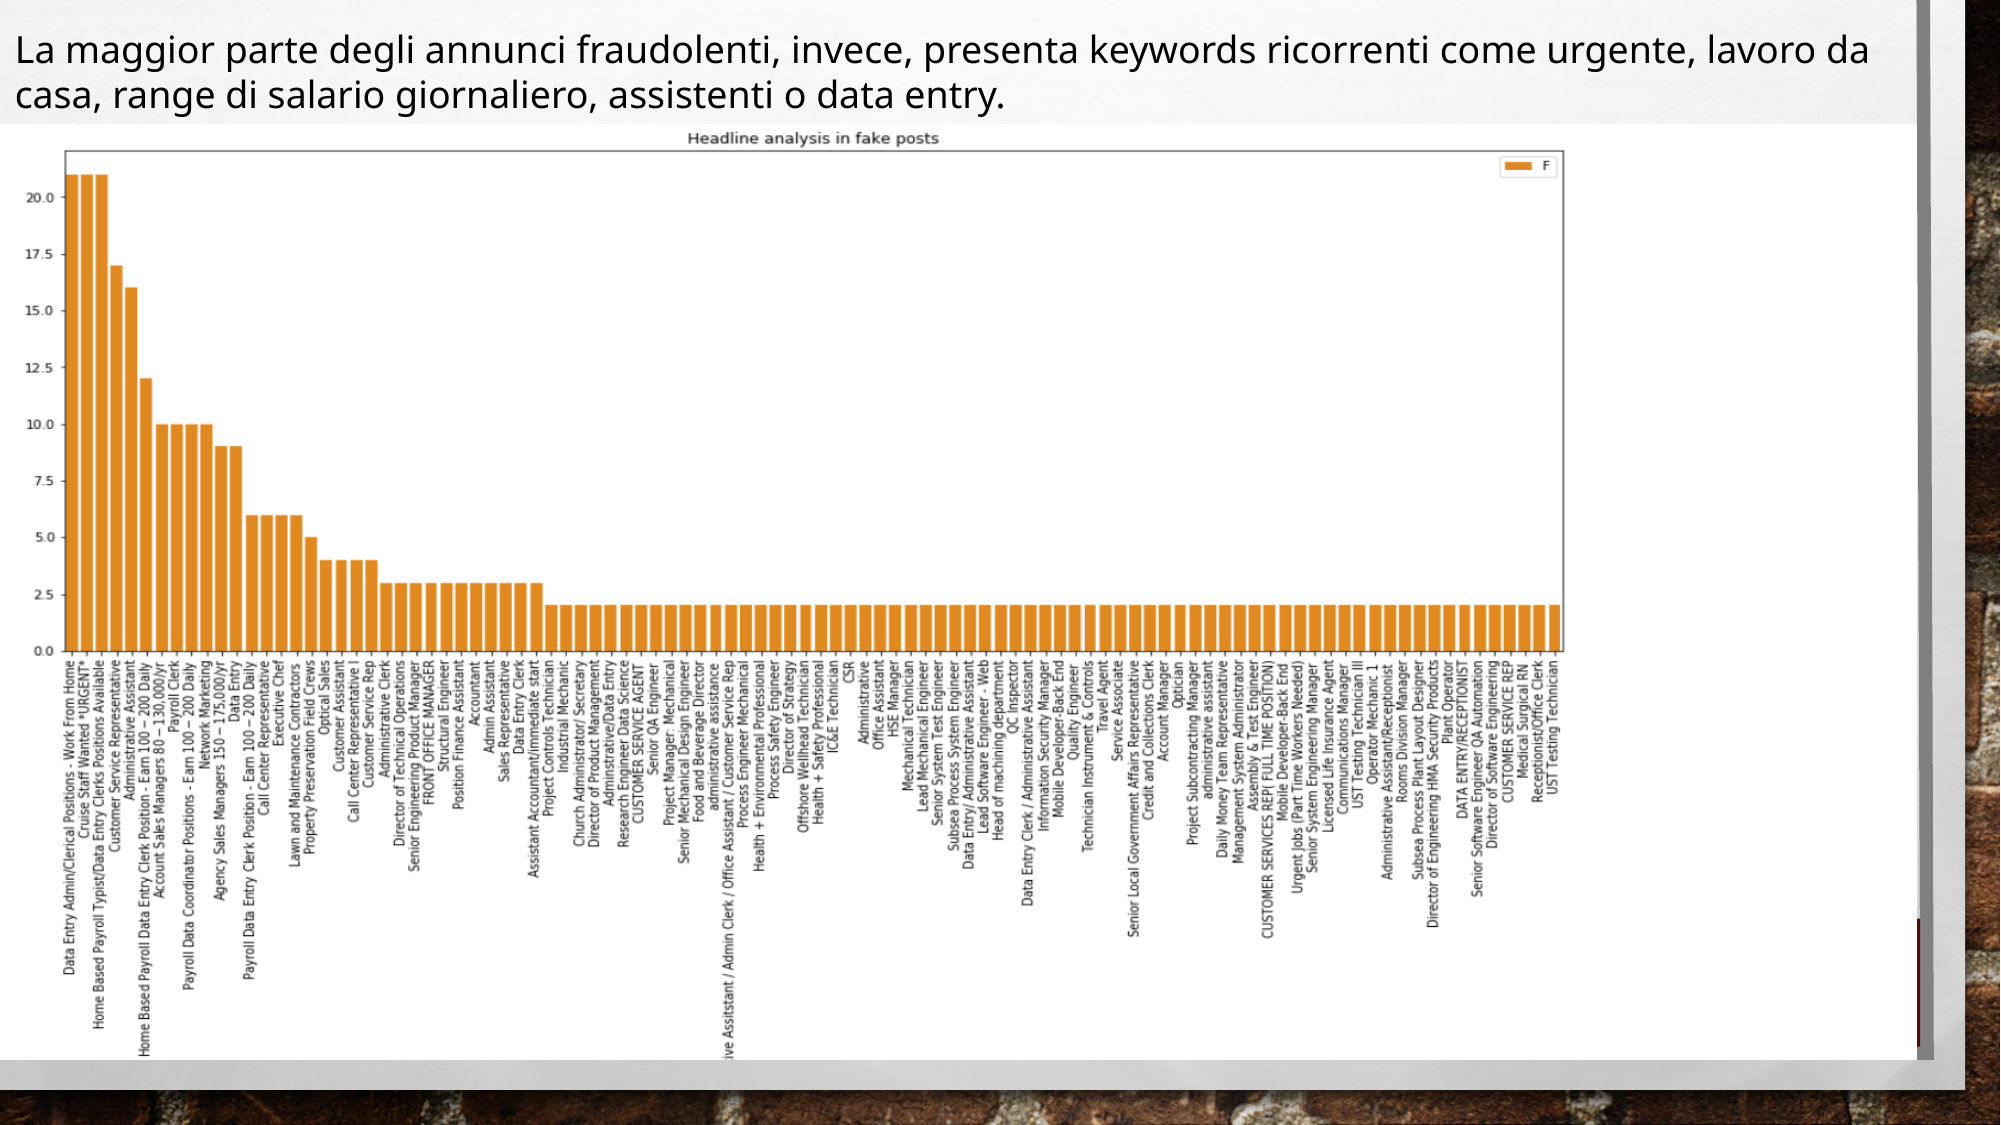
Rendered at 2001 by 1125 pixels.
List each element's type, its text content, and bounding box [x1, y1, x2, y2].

picture [0, 0, 2000, 1125]
picture [0, 124, 1917, 1060]
text_box La maggior parte degli annunci fraudolenti, invece, presenta keywords ricorrenti come urgente, lavoro da casa, range di salario giornaliero, assistenti o data entry. [0, 18, 1917, 124]
